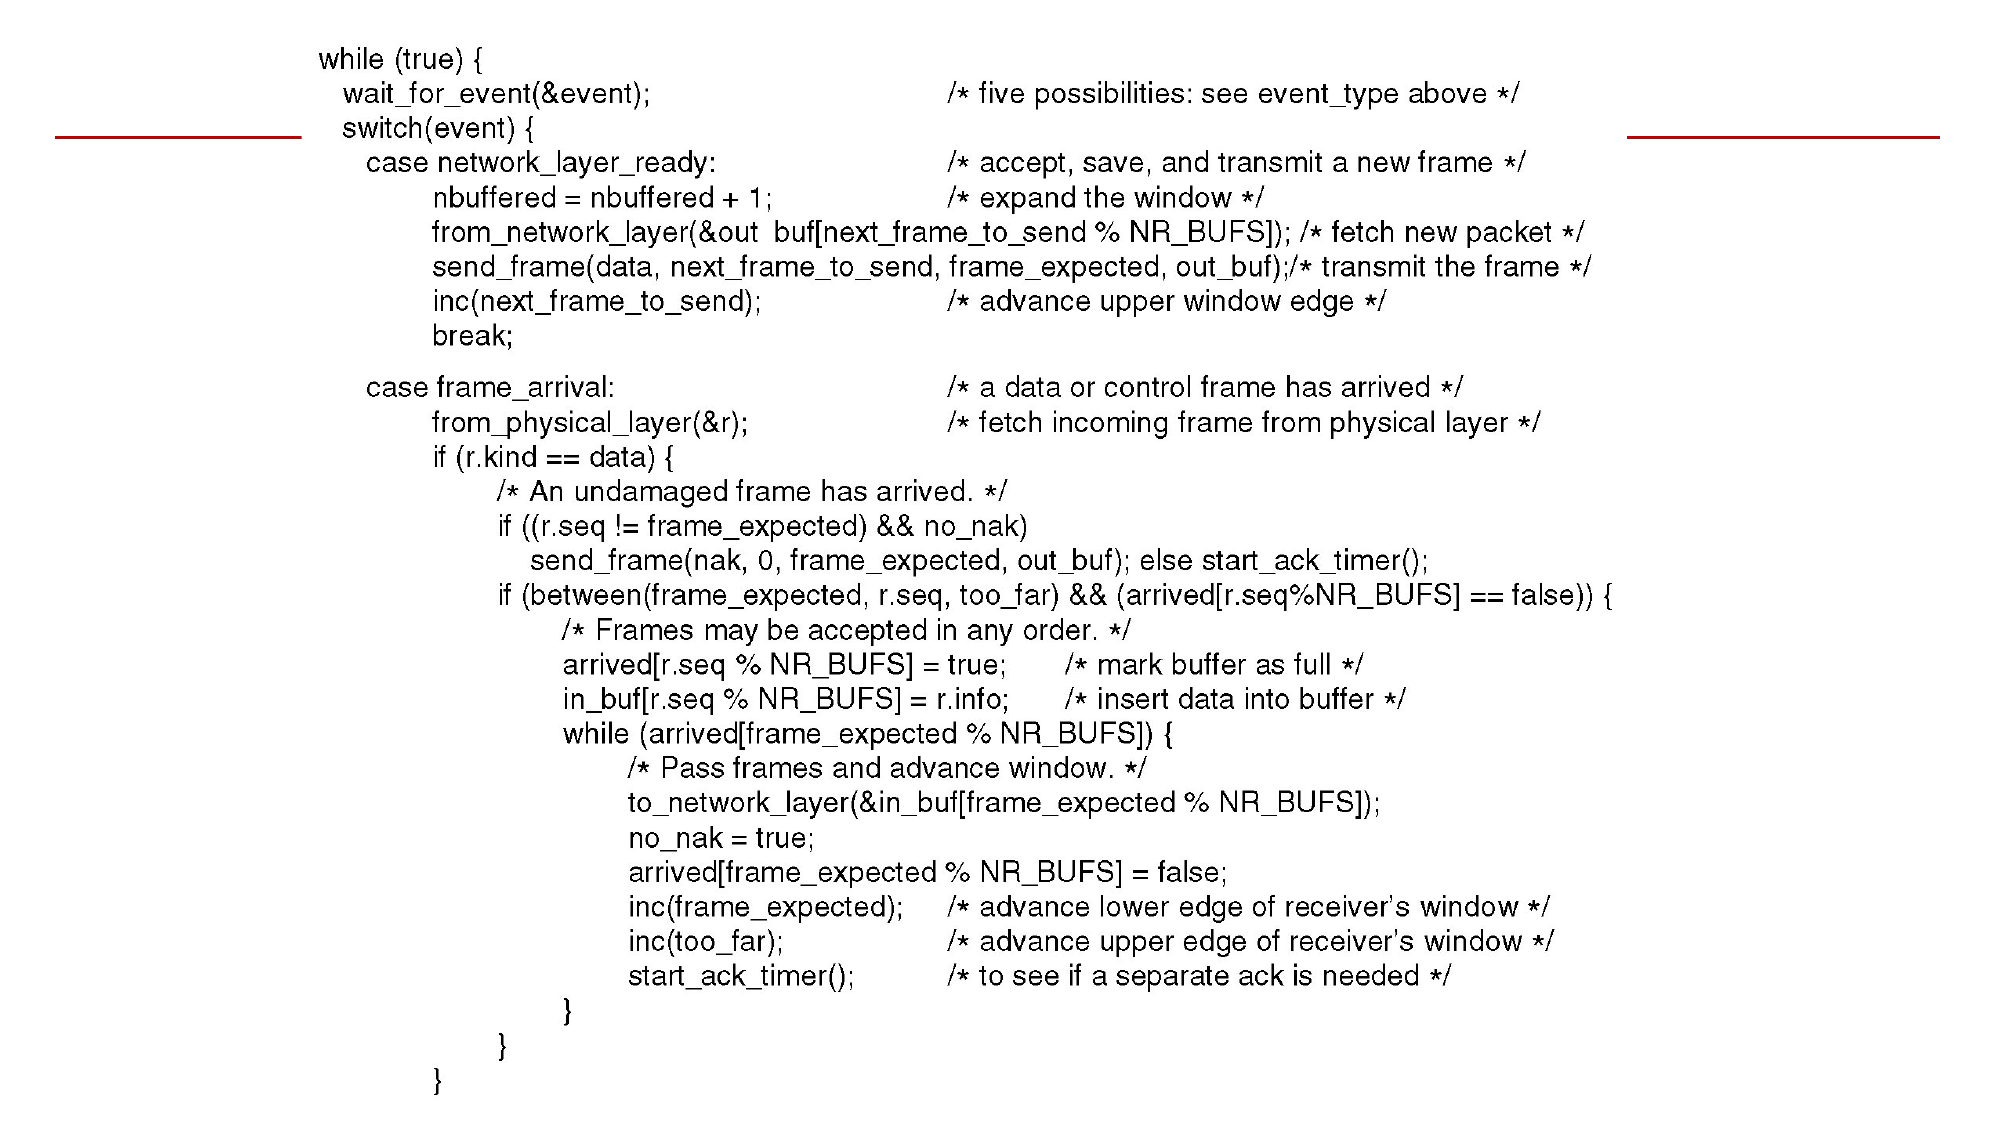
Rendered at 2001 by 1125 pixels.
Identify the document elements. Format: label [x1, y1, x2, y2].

picture [301, 41, 1627, 1100]
